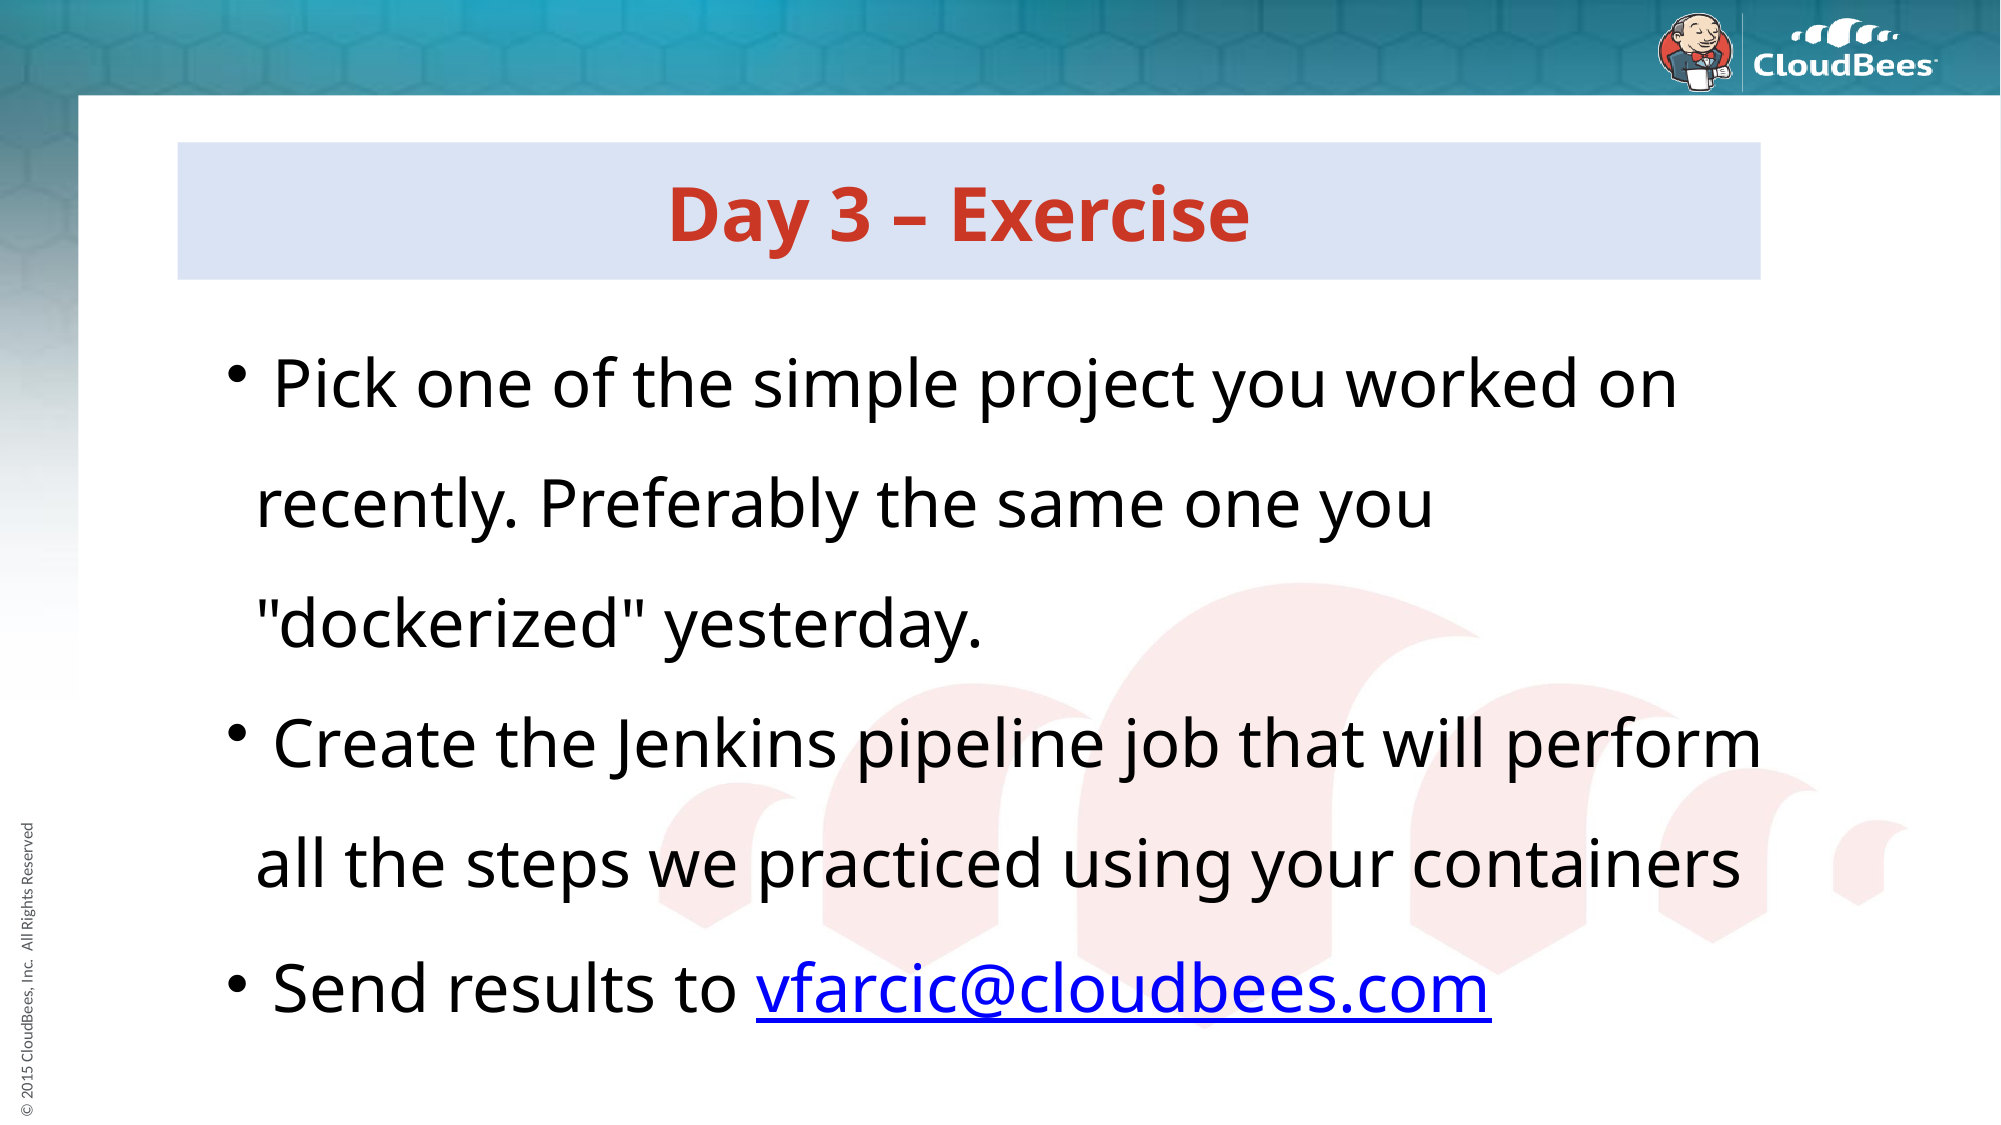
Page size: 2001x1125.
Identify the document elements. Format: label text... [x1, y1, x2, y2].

picture [624, 559, 1939, 1052]
picture [0, 0, 2001, 1125]
title Day 3 – Exercise [177, 141, 1762, 281]
text_box Pick one of the simple project you worked on recently. Preferably the same one you "dockerized" yesterday. Create the Jenkins pipeline job that will perform all the steps we practiced using your containers Send results to vfarcic@cloudbees.com [218, 293, 1819, 1045]
